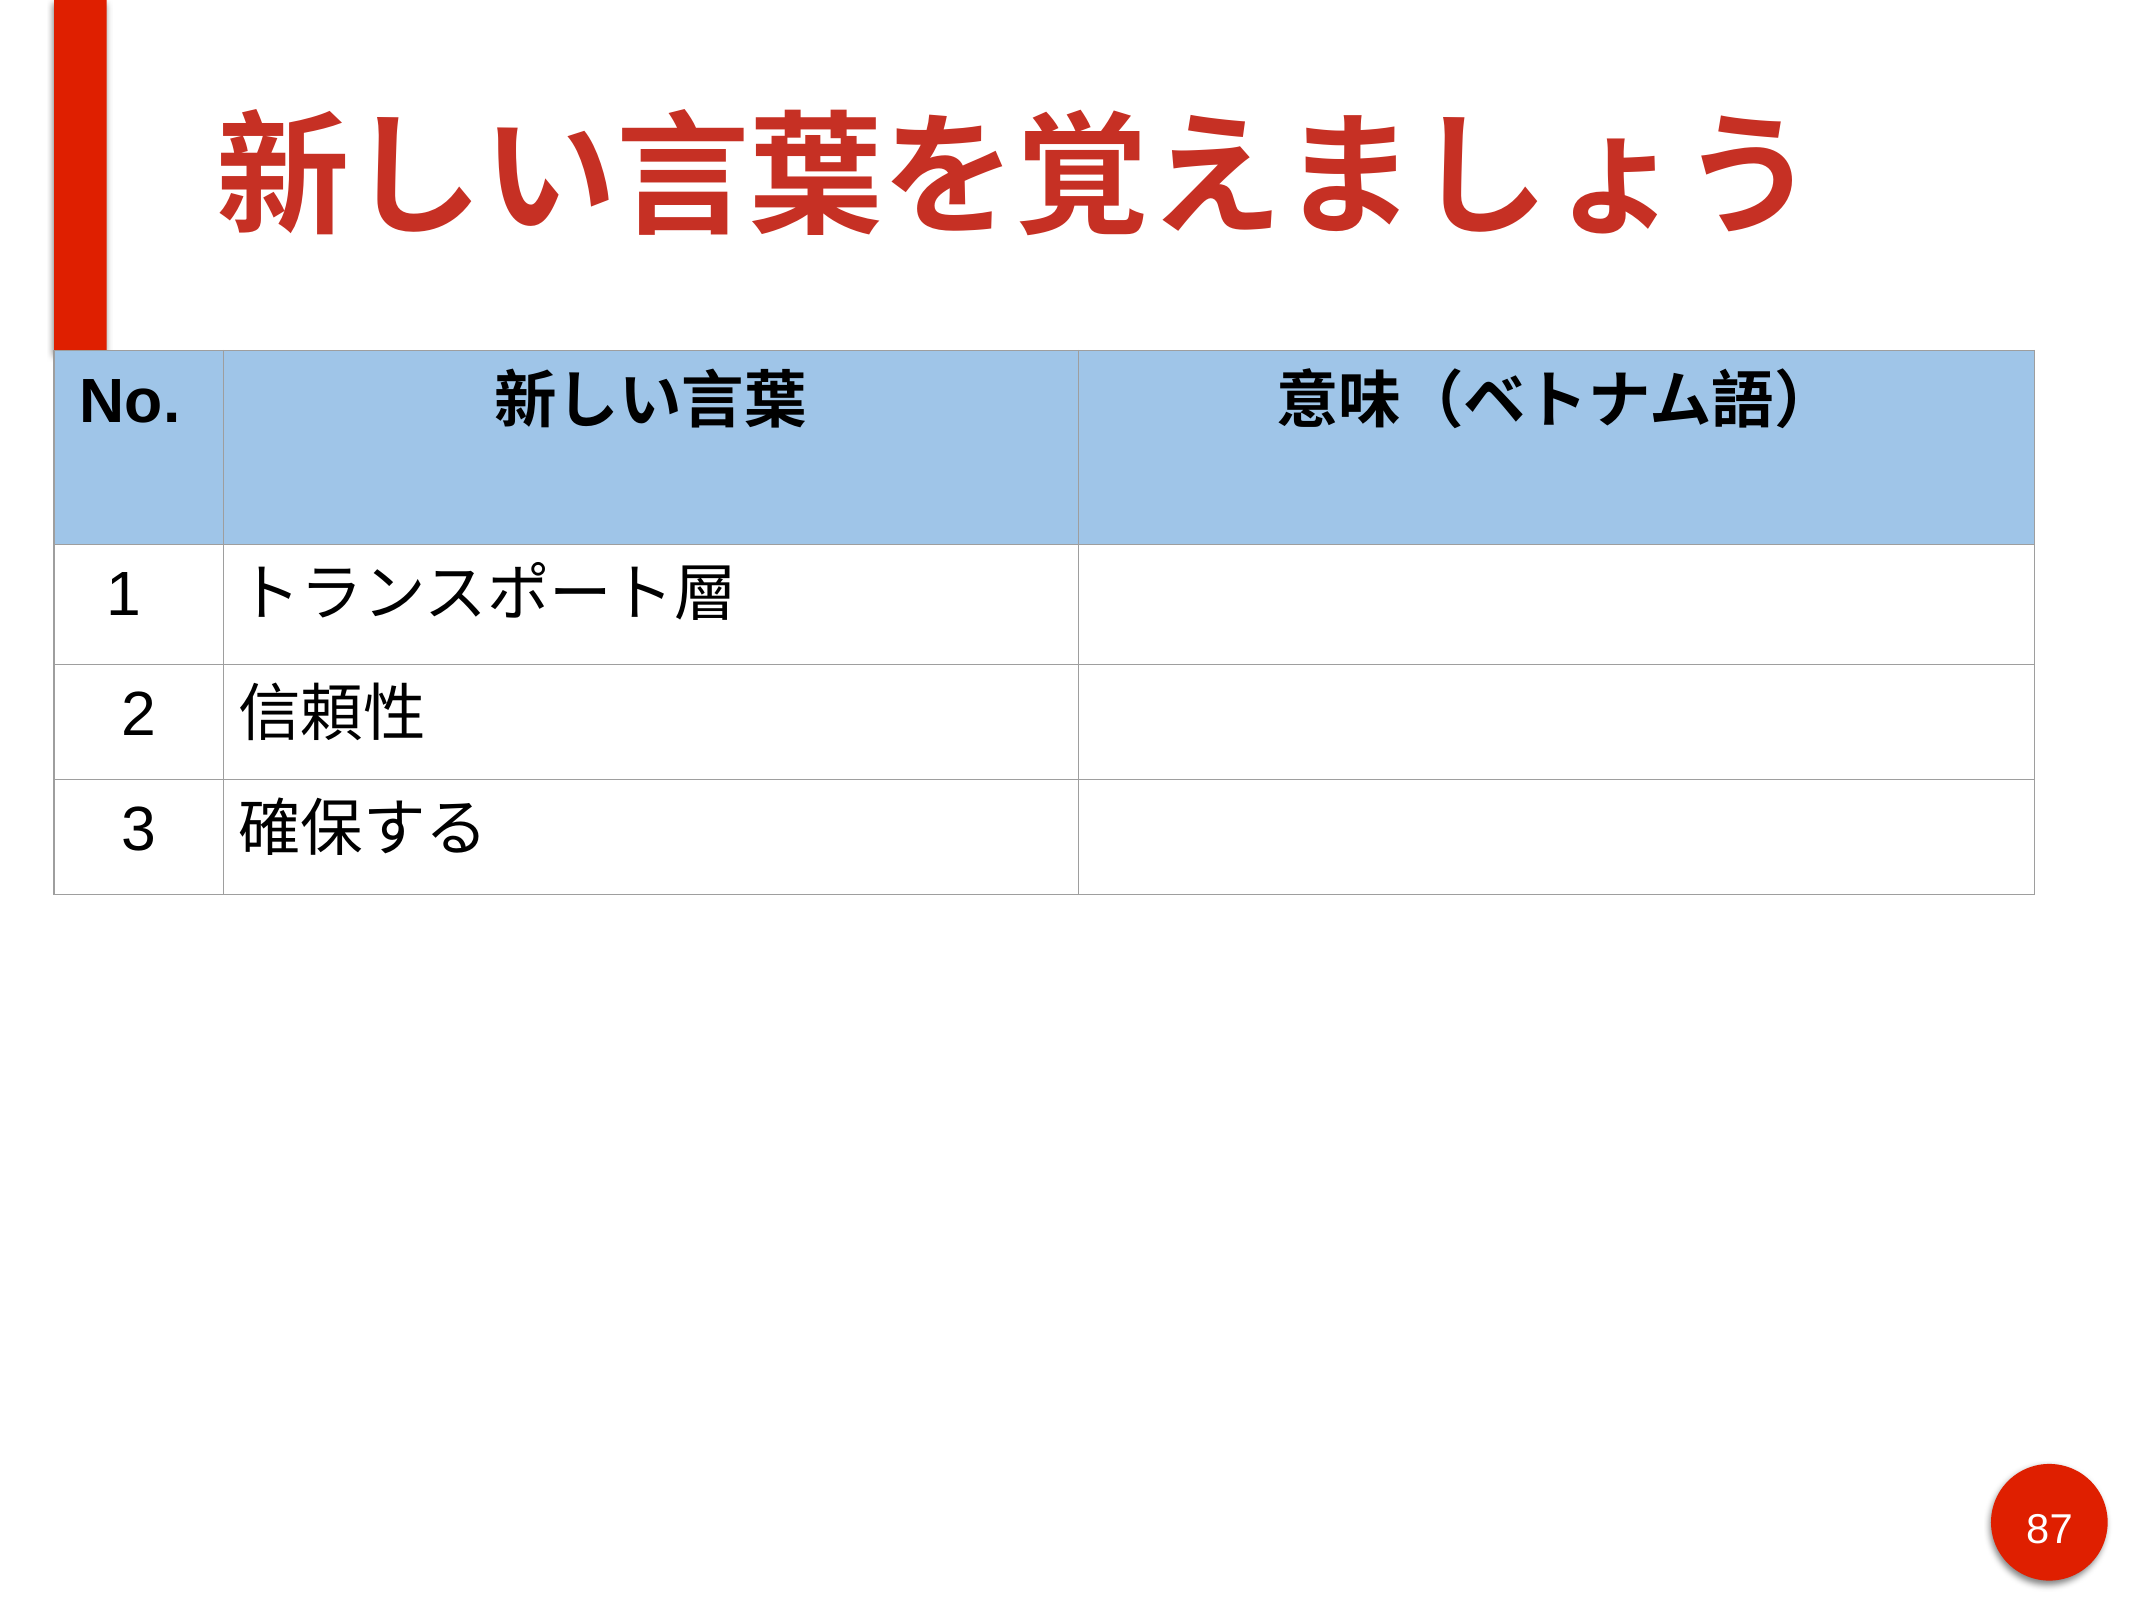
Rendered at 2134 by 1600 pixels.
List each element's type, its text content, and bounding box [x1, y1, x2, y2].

table_cell 2 [55, 665, 223, 779]
table_header No. [55, 351, 223, 544]
table_cell [1079, 665, 2034, 779]
table_cell 確保する [224, 780, 1078, 894]
table_cell 1 [55, 545, 223, 664]
table_cell 3 [55, 780, 223, 894]
table_cell [1079, 545, 2034, 664]
table_cell 信頼性 [224, 665, 1078, 779]
table_cell トランスポート層 [224, 545, 1078, 664]
table_header 新しい言葉 [224, 351, 1078, 544]
slide_number 87 [2012, 1493, 2087, 1552]
table_header 意味（ベトナム語） [1079, 351, 2034, 544]
table_cell [1079, 780, 2034, 894]
title 新しい言葉を覚えましょう [208, 18, 2030, 336]
